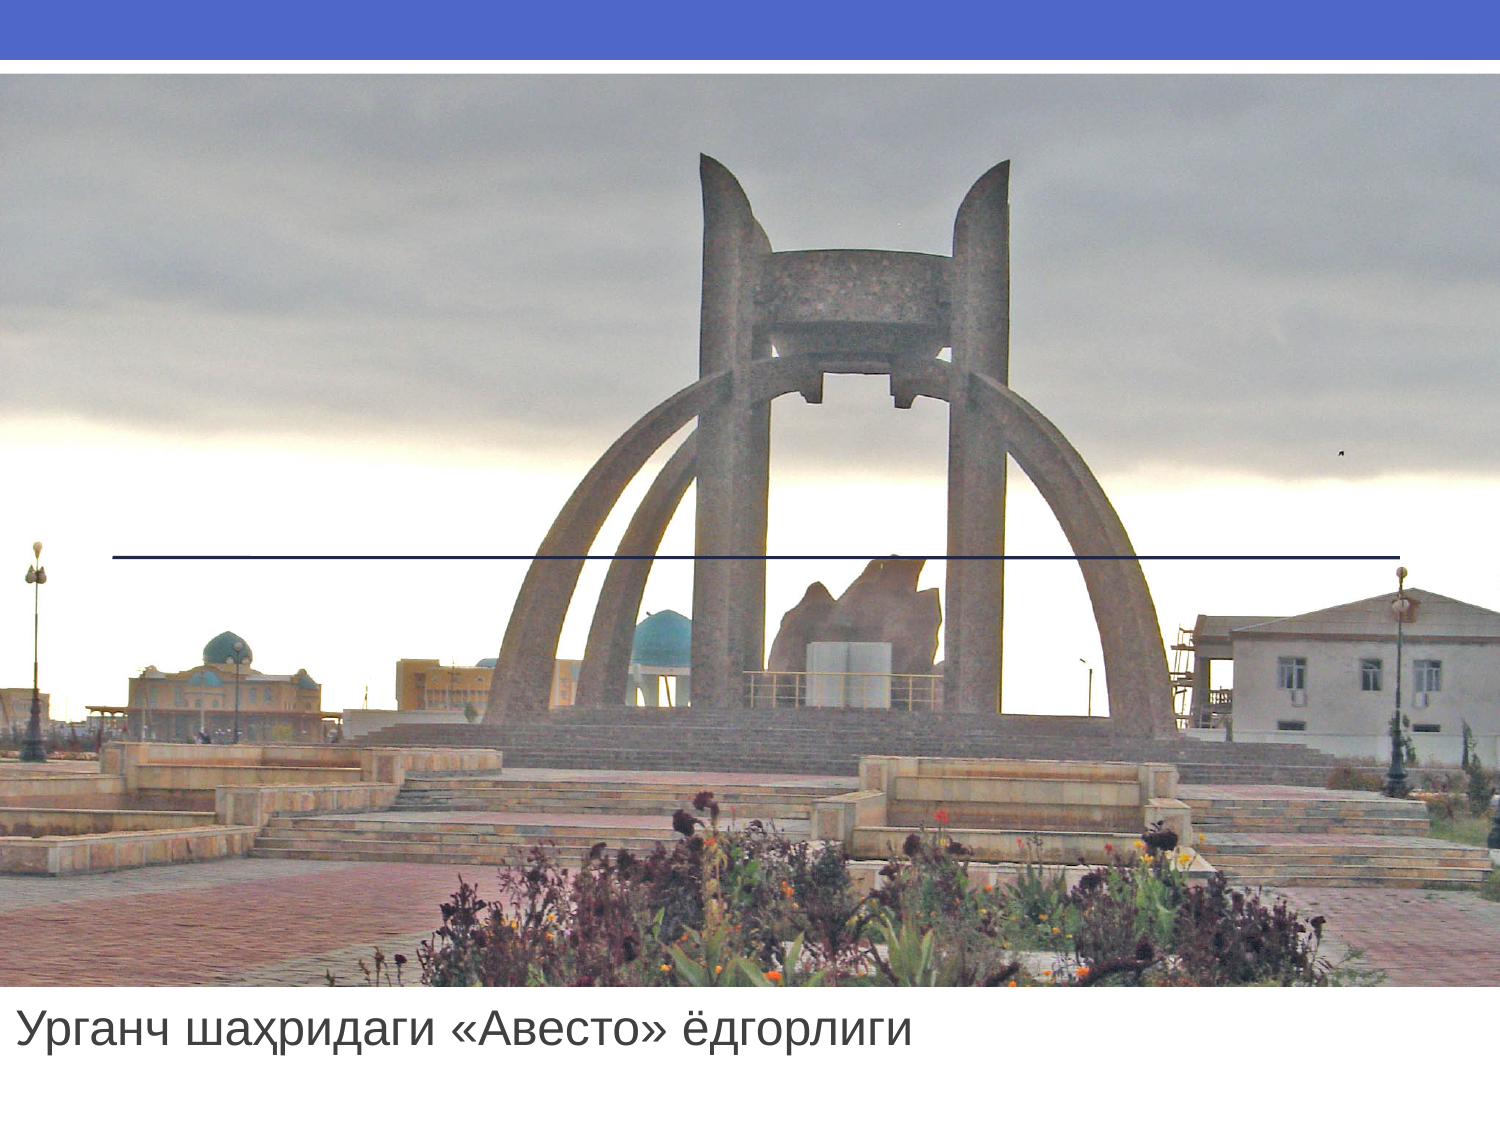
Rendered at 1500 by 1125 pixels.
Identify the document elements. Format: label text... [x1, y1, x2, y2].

picture [0, 74, 1500, 987]
subtitle Урганч шаҳридаги «Авесто» ёдгорлиги [0, 987, 1500, 1125]
